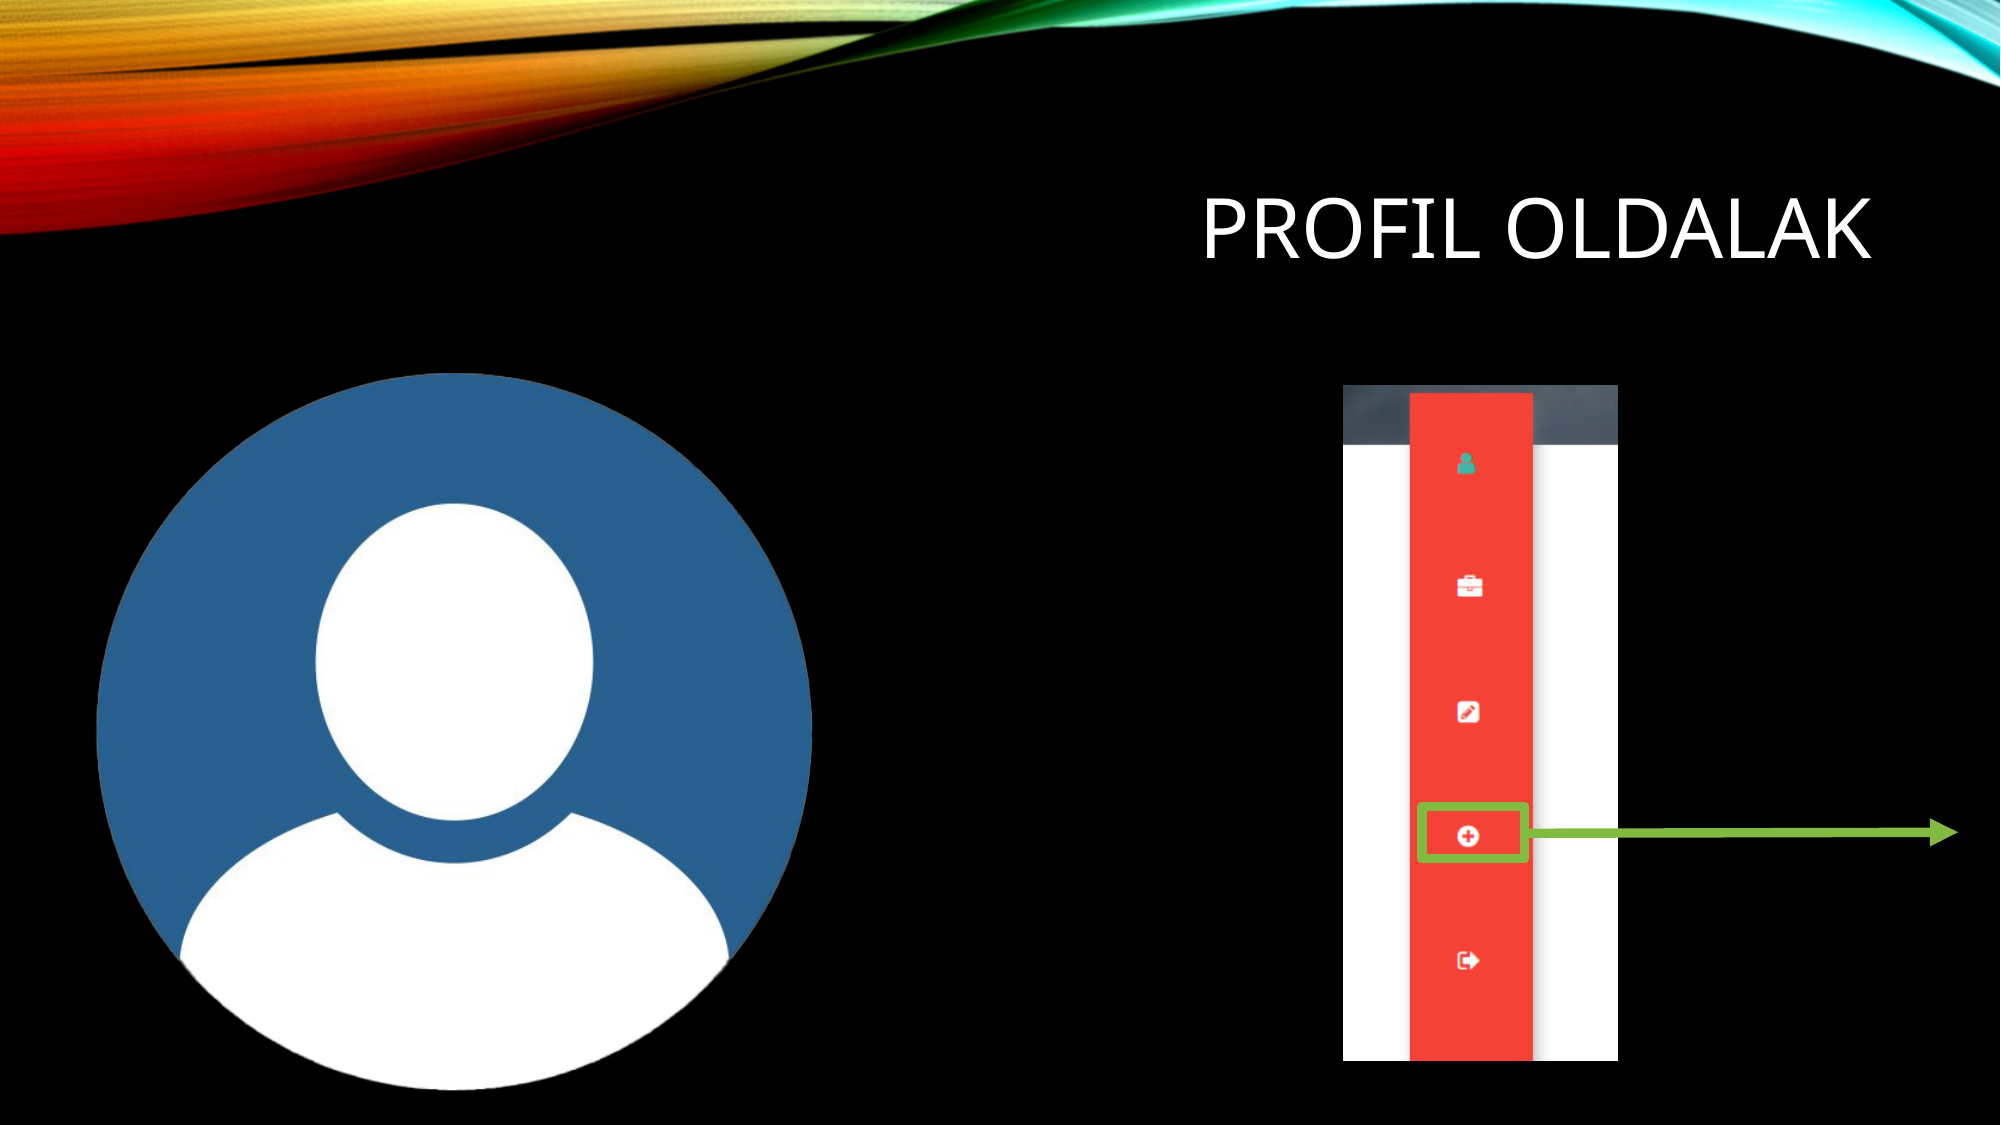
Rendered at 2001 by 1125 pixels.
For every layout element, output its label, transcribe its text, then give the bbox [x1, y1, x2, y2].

picture [1343, 384, 1619, 1061]
picture [0, 0, 2000, 237]
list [0, 326, 967, 1125]
title Profil oldalak [474, 125, 1888, 338]
